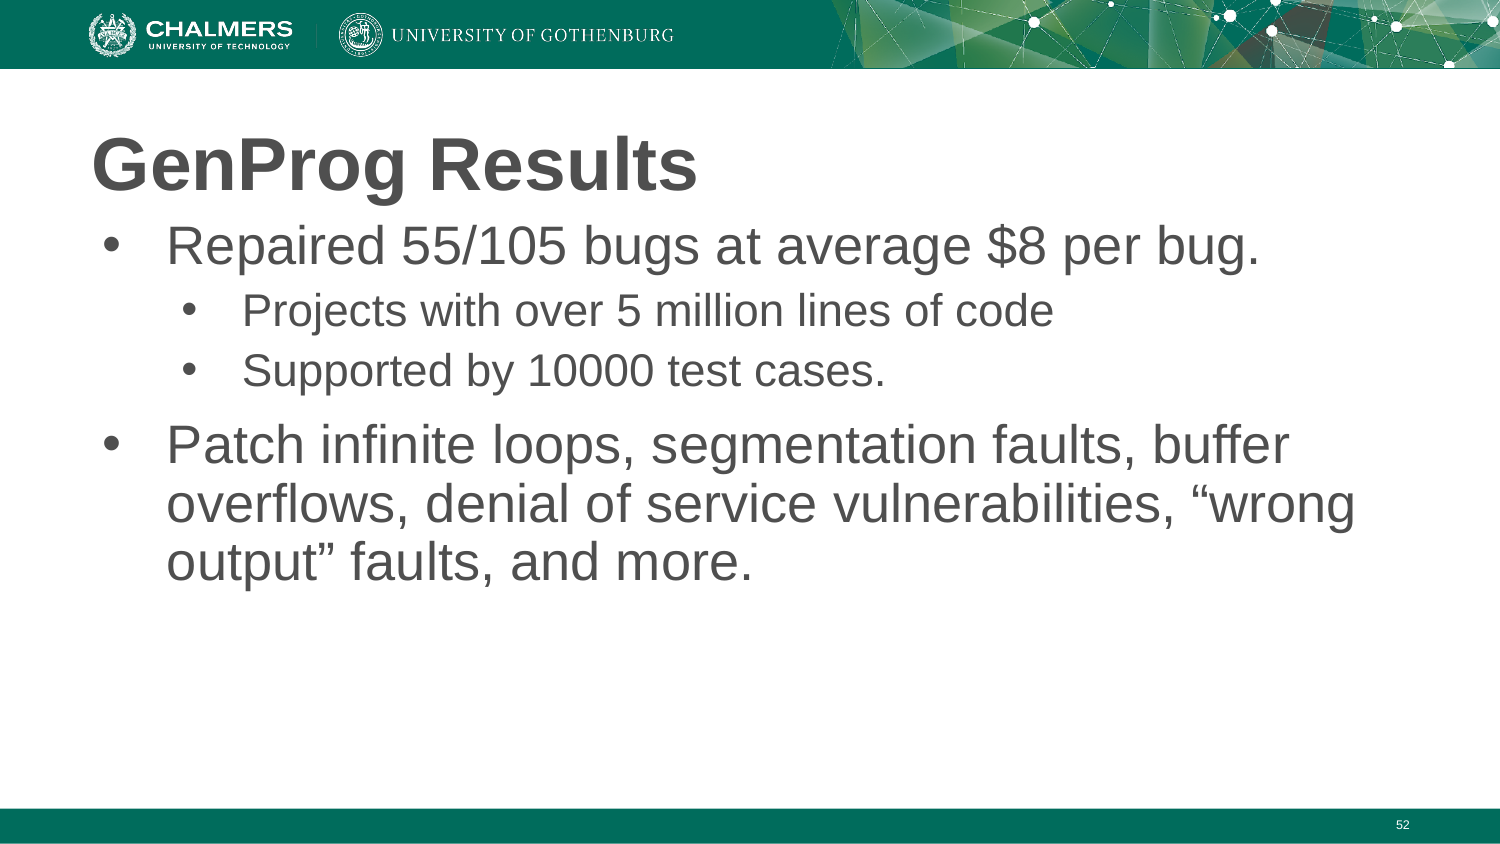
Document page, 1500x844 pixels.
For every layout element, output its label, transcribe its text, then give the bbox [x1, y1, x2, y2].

list Repaired 55/105 bugs at average $8 per bug. Projects with over 5 million lines of code Supported by 10000 test cases. Patch infinite loops, segmentation faults, buffer overflows, denial of service vulnerabilities, “wrong output” faults, and more. [76, 210, 1425, 782]
slide_number ‹#› [1074, 809, 1425, 844]
picture [64, 0, 696, 85]
picture [759, 0, 1500, 68]
title GenProg Results [76, 100, 1425, 210]
